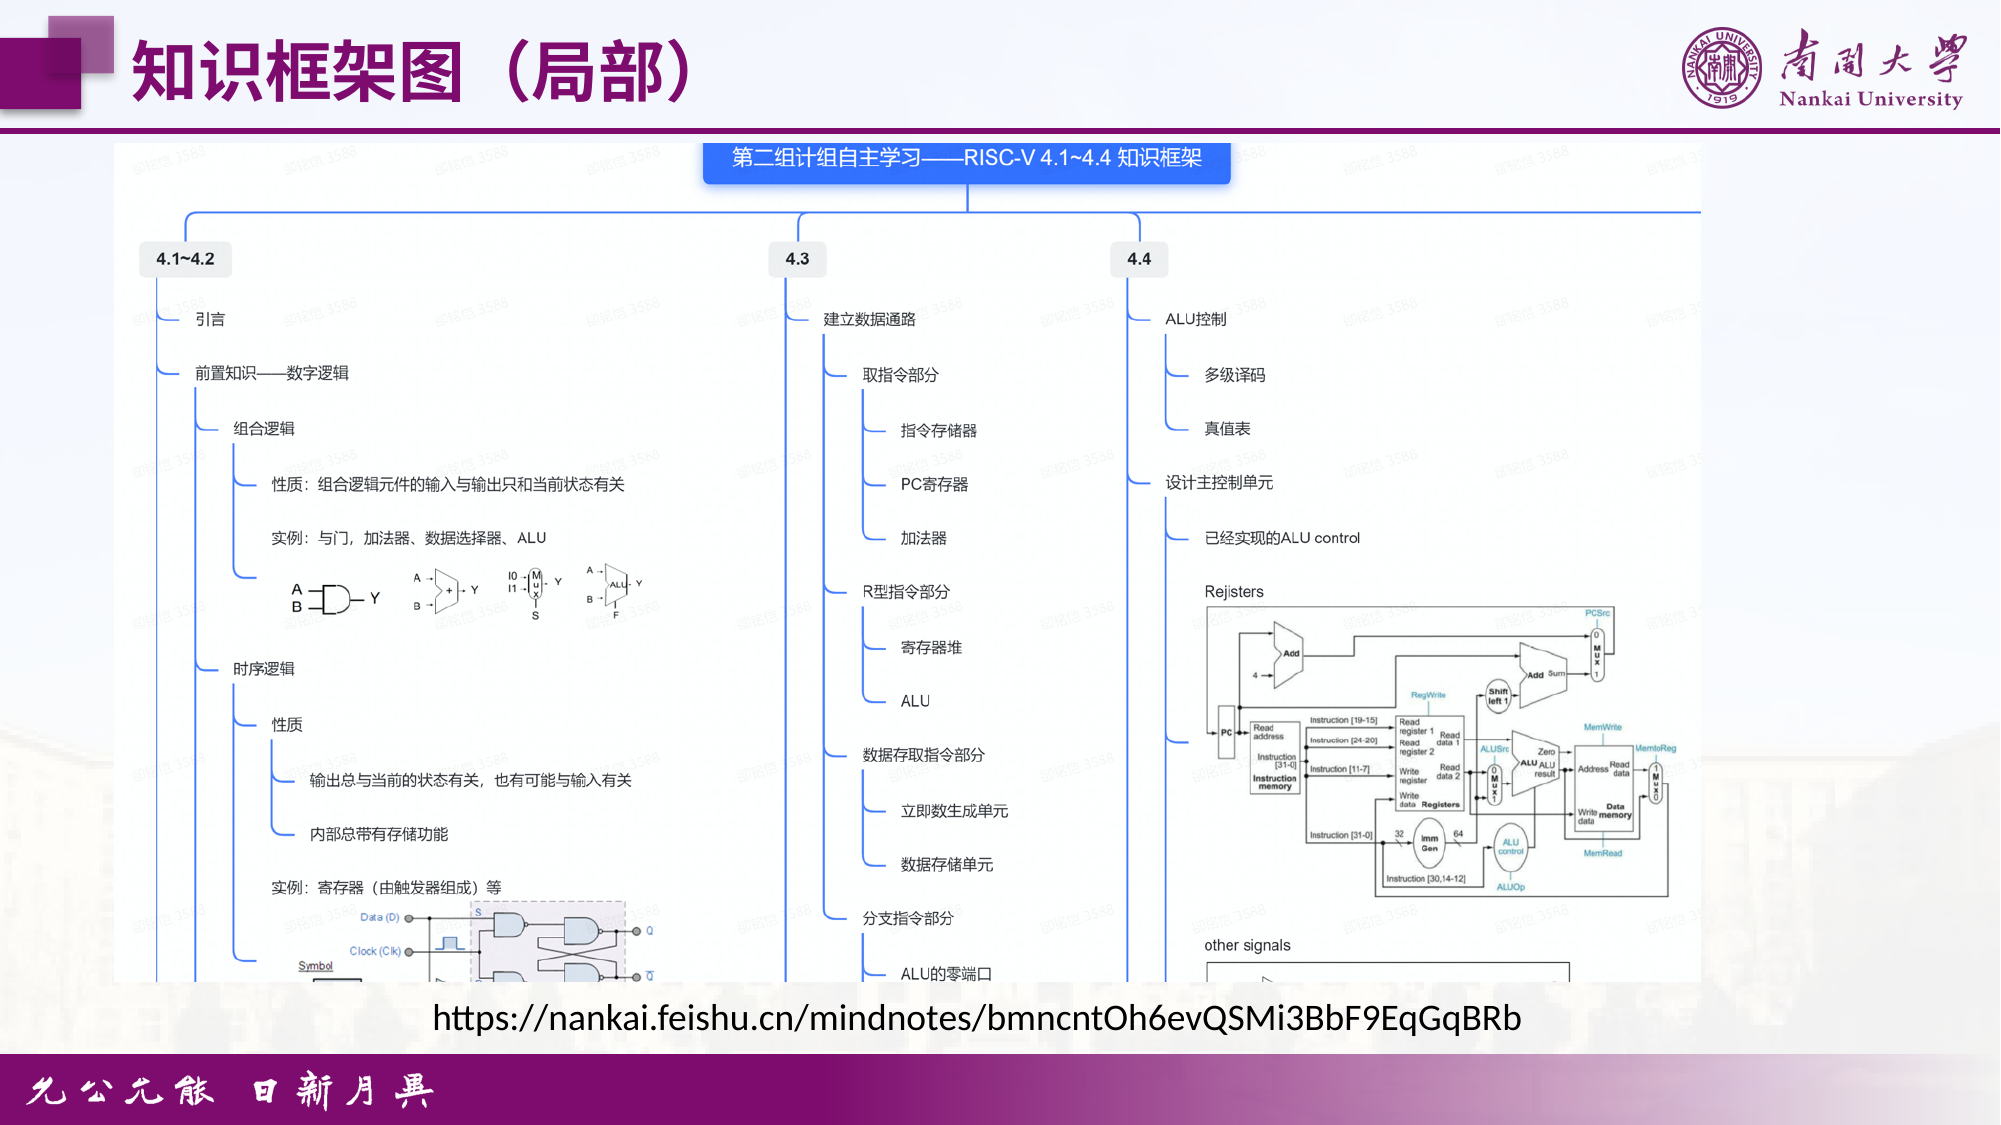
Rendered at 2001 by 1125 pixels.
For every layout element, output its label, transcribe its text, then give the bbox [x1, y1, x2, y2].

text_box https://nankai.feishu.cn/mindnotes/bmncntOh6evQSMi3BbF9EqGqBRb [417, 972, 1847, 1046]
picture [114, 143, 1701, 982]
picture [22, 1059, 438, 1120]
text_box 知识框架图（局部） [116, 22, 748, 117]
